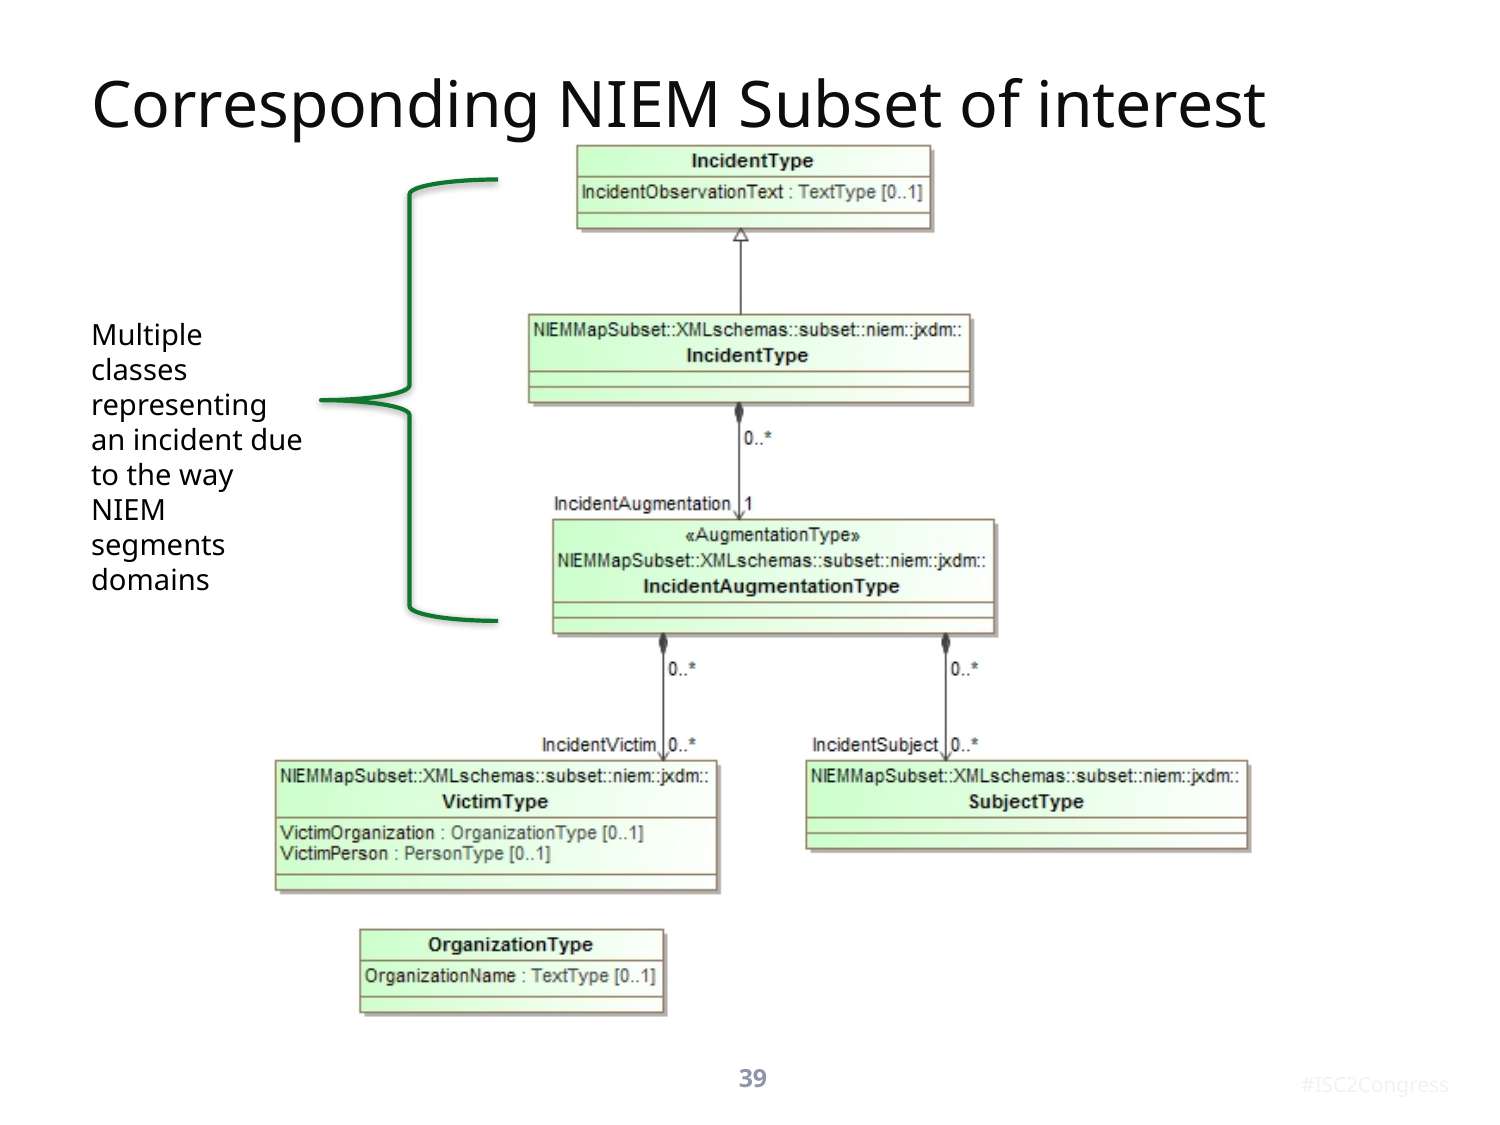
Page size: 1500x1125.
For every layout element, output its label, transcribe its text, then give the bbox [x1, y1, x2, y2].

text_box Multiple classes representing an incident due to the way NIEM segments domains [76, 308, 252, 604]
picture [257, 128, 1264, 1030]
title Corresponding NIEM Subset of interest [76, 23, 1392, 180]
